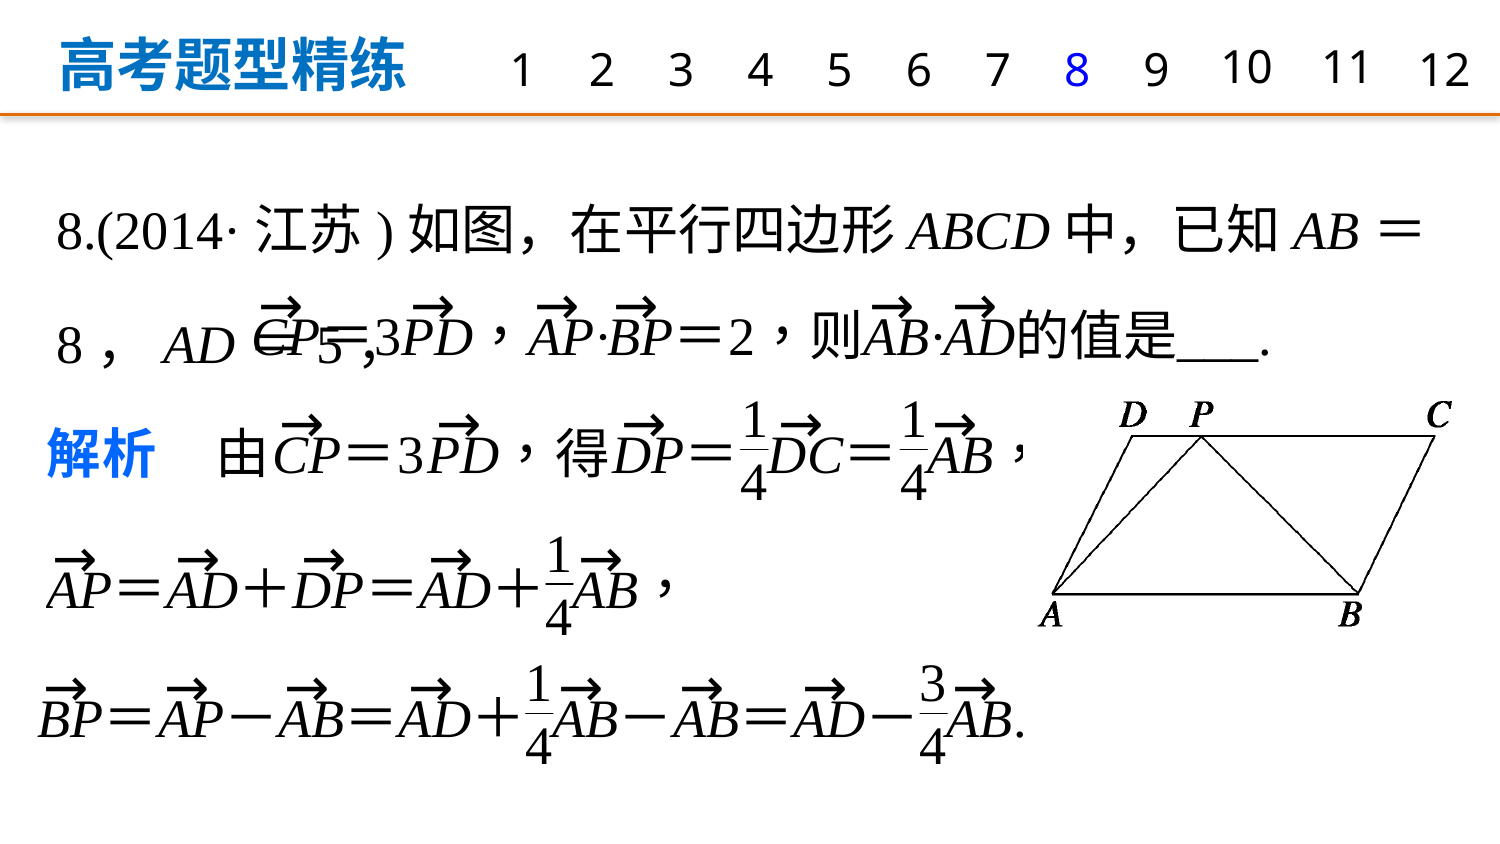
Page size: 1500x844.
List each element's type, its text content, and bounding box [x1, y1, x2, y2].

text_box 2 [567, 36, 637, 106]
text_box 12 [1402, 36, 1486, 106]
text_box 6 [884, 36, 954, 106]
text_box 11 [1301, 36, 1394, 101]
text_box 7 [963, 36, 1033, 106]
text_box 5 [804, 36, 875, 106]
text_box 8 [1042, 36, 1113, 106]
picture [1031, 389, 1462, 635]
text_box 4 [725, 36, 796, 106]
text_box 1 [488, 36, 558, 106]
text_box 高考题型精练 [43, 20, 423, 105]
text_box 9 [1121, 36, 1192, 106]
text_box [45, 523, 904, 650]
text_box 8.(2014·江苏)如图，在平行四边形ABCD中，已知AB＝8，AD＝5， [41, 138, 1452, 383]
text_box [37, 651, 1284, 844]
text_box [251, 269, 1316, 391]
text_box 3 [646, 36, 716, 106]
text_box 10 [1201, 36, 1293, 101]
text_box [46, 388, 1023, 562]
